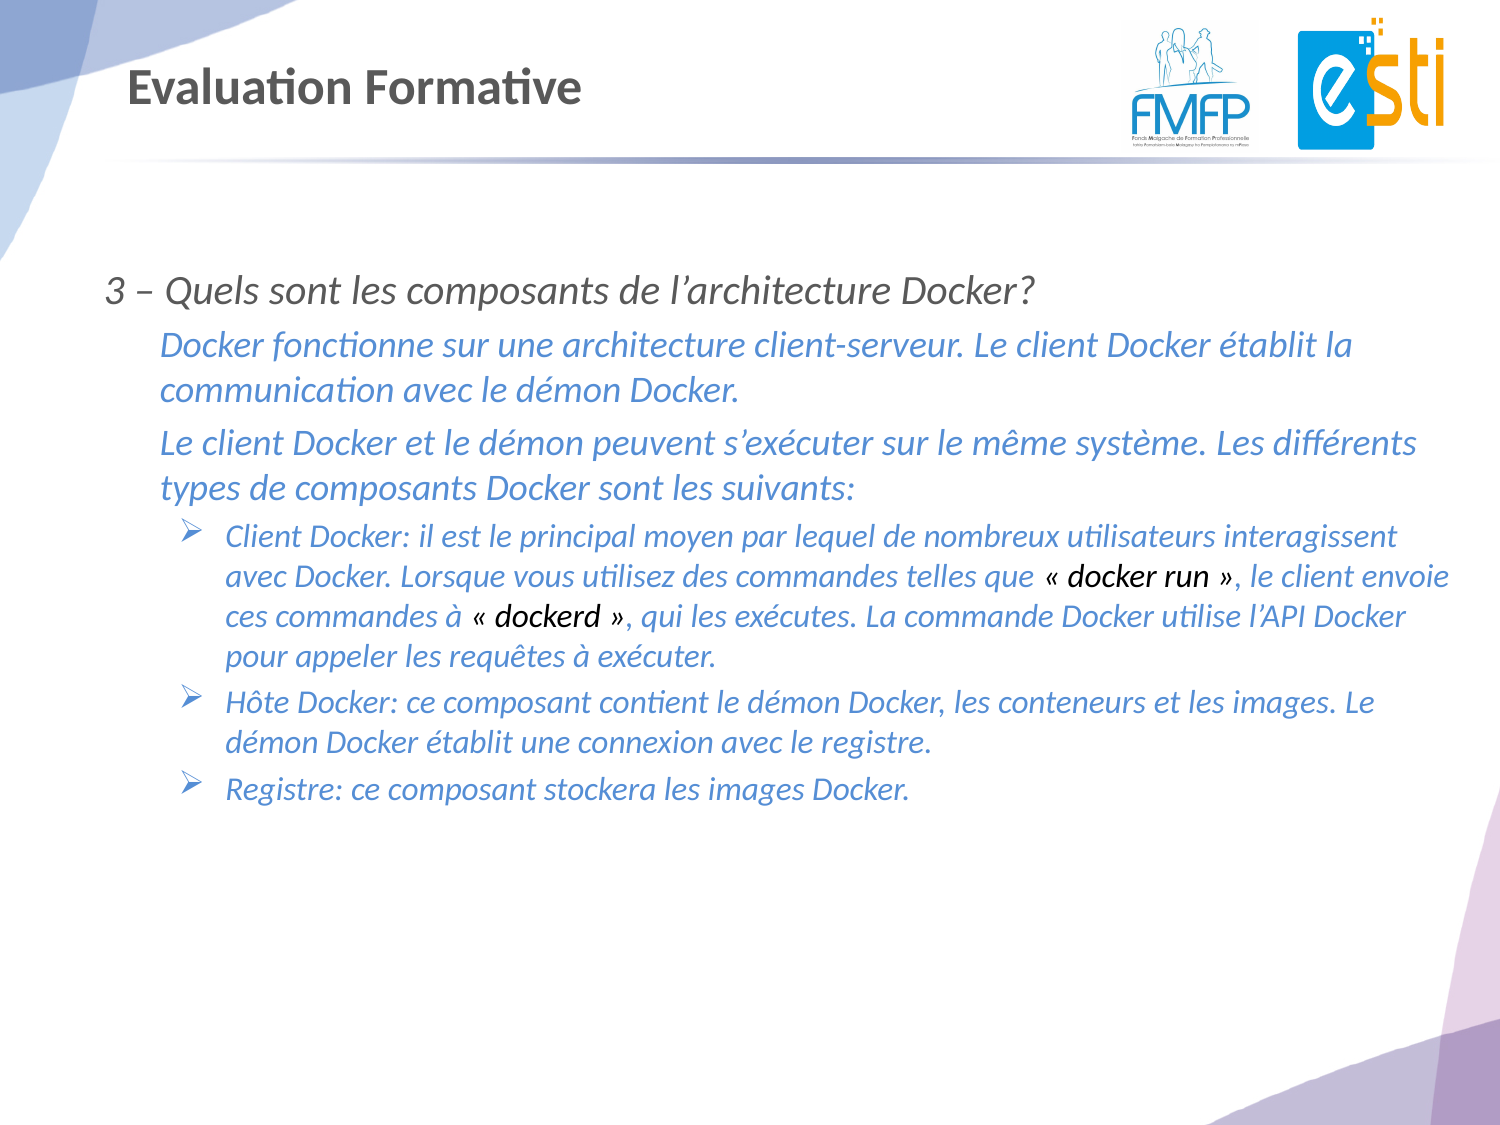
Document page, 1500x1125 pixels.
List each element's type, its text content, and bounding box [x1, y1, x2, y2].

list 3 – Quels sont les composants de l’architecture Docker? Docker fonctionne sur une architecture client-serveur. Le client Docker établit la communication avec le démon Docker. Le client Docker et le démon peuvent s’exécuter sur le même système. Les différents types de composants Docker sont les suivants: Client Docker: il est le principal moyen par lequel de nombreux utilisateurs interagissent avec Docker. Lorsque vous utilisez des commandes telles que « docker run », le client envoie ces commandes à « dockerd », qui les exécutes. La commande Docker utilise l’API Docker pour appeler les requêtes à exécuter. Hôte Docker: ce composant contient le démon Docker, les conteneurs et les images. Le démon Docker établit une connexion avec le registre. Registre: ce composant stockera les images Docker. [88, 255, 1467, 976]
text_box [1121, 0, 1455, 174]
picture [0, 0, 1500, 1125]
title Evaluation Formative [112, 18, 1116, 150]
